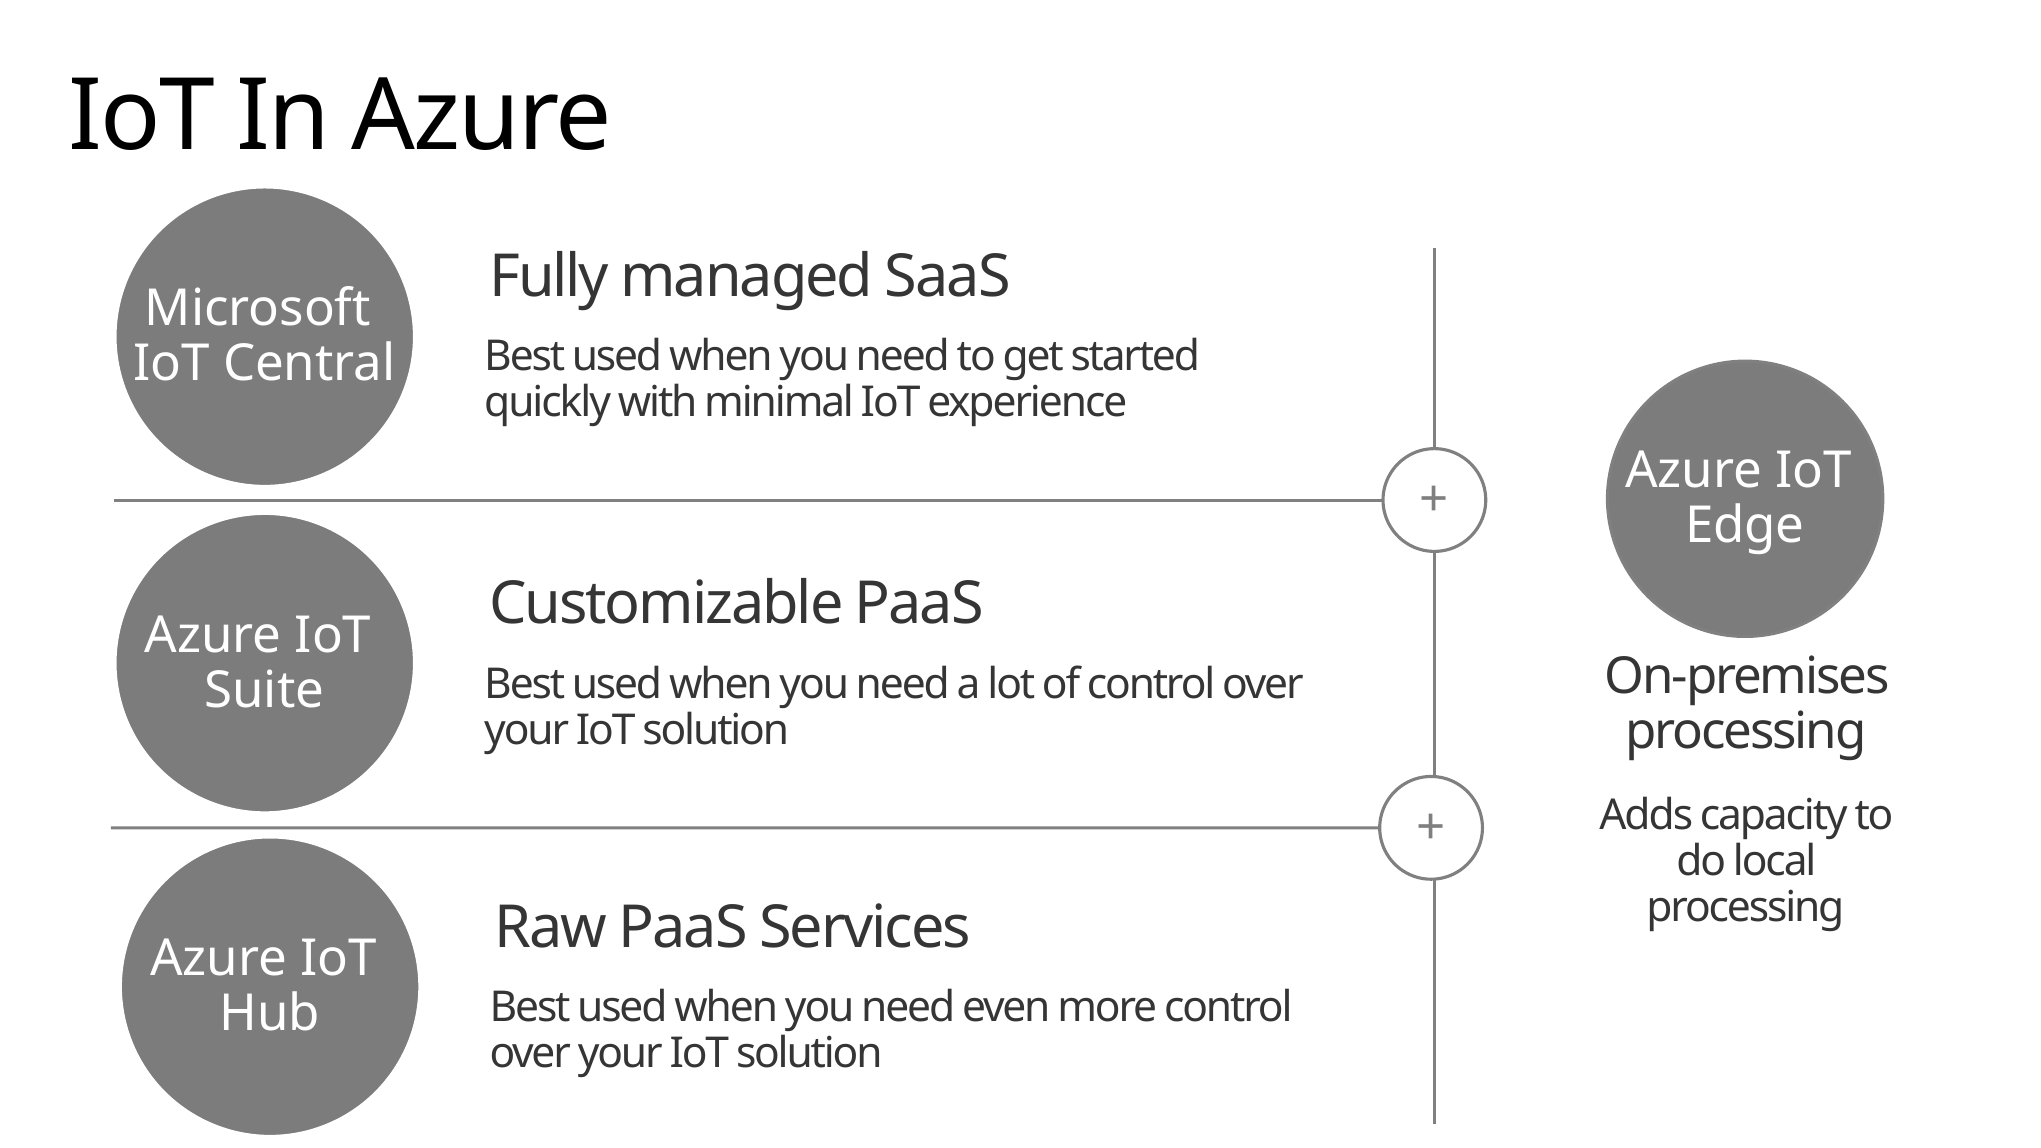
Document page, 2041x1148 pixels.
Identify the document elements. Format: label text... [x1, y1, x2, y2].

text_box + [1378, 775, 1434, 880]
text_box Raw PaaS Services [463, 885, 1341, 969]
text_box Azure IoT Hub [118, 835, 422, 1138]
text_box Best used when you need a lot of control over your IoT solution [453, 646, 1345, 769]
text_box Fully managed SaaS [458, 234, 1336, 318]
text_box Best used when you need even more control over your IoT solution [458, 969, 1350, 1093]
title IoT In Azure [45, 48, 1996, 199]
text_box Adds capacity to do local processing [1563, 768, 1928, 955]
text_box Customizable PaaS [458, 561, 1336, 646]
text_box + [1435, 775, 1484, 880]
text_box Azure IoT Suite [113, 511, 417, 815]
text_box + [1435, 447, 1487, 553]
text_box Best used when you need to get started quickly with minimal IoT experience [453, 318, 1345, 442]
text_box Microsoft IoT Central [113, 185, 417, 488]
text_box Azure IoT Edge [1606, 360, 1884, 638]
text_box On-premises processing [1556, 601, 1921, 808]
text_box + [1382, 447, 1434, 553]
